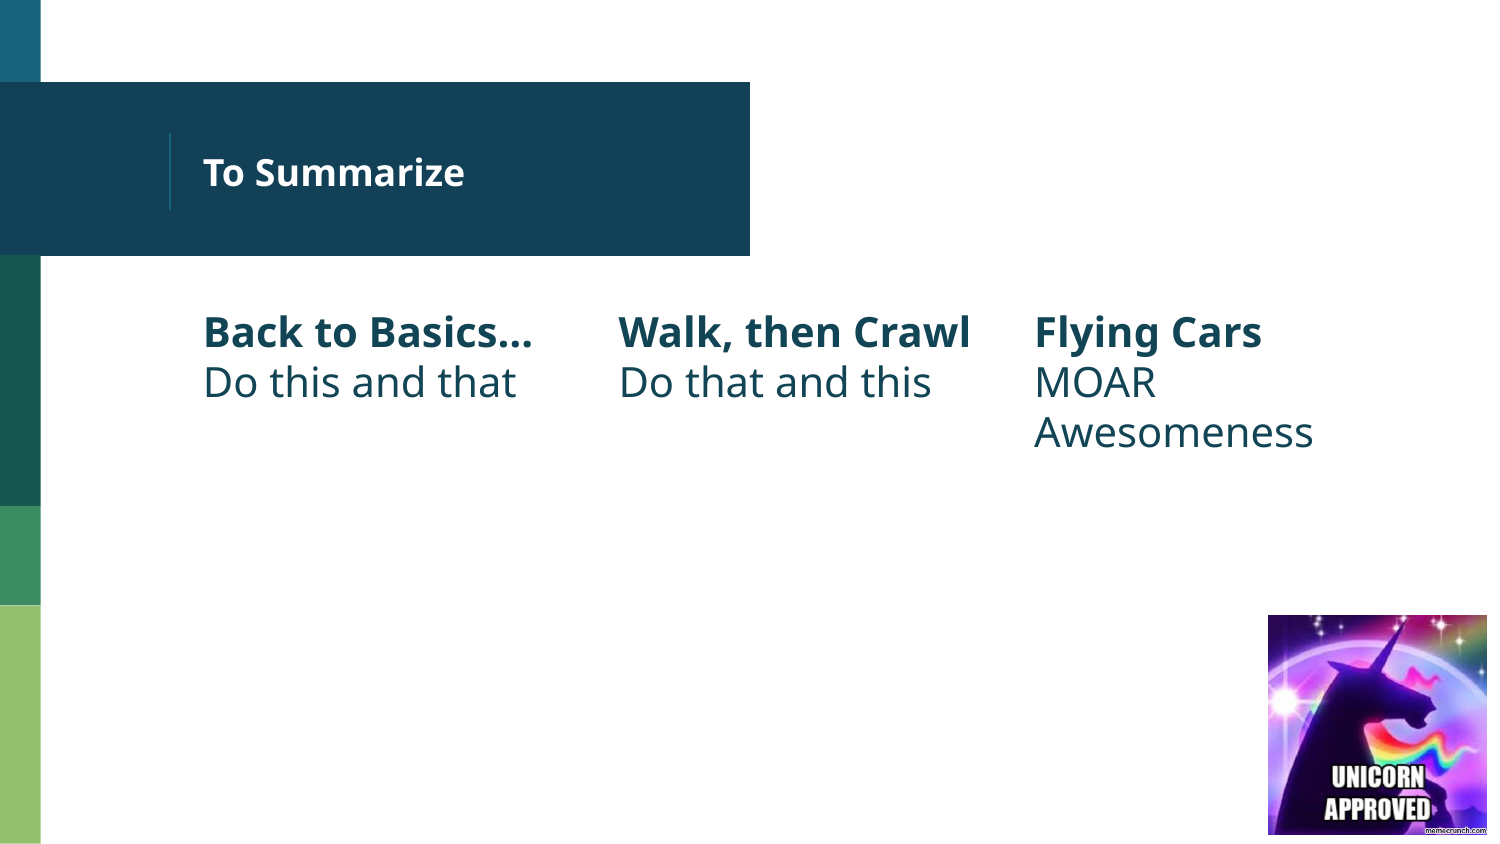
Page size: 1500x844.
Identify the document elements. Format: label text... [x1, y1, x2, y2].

list Flying Cars MOAR Awesomeness [1019, 290, 1461, 809]
title To Summarize [187, 87, 715, 256]
picture [1267, 615, 1487, 835]
list Walk, then Crawl Do that and this [603, 290, 999, 809]
list Back to Basics… Do this and that [187, 290, 584, 809]
